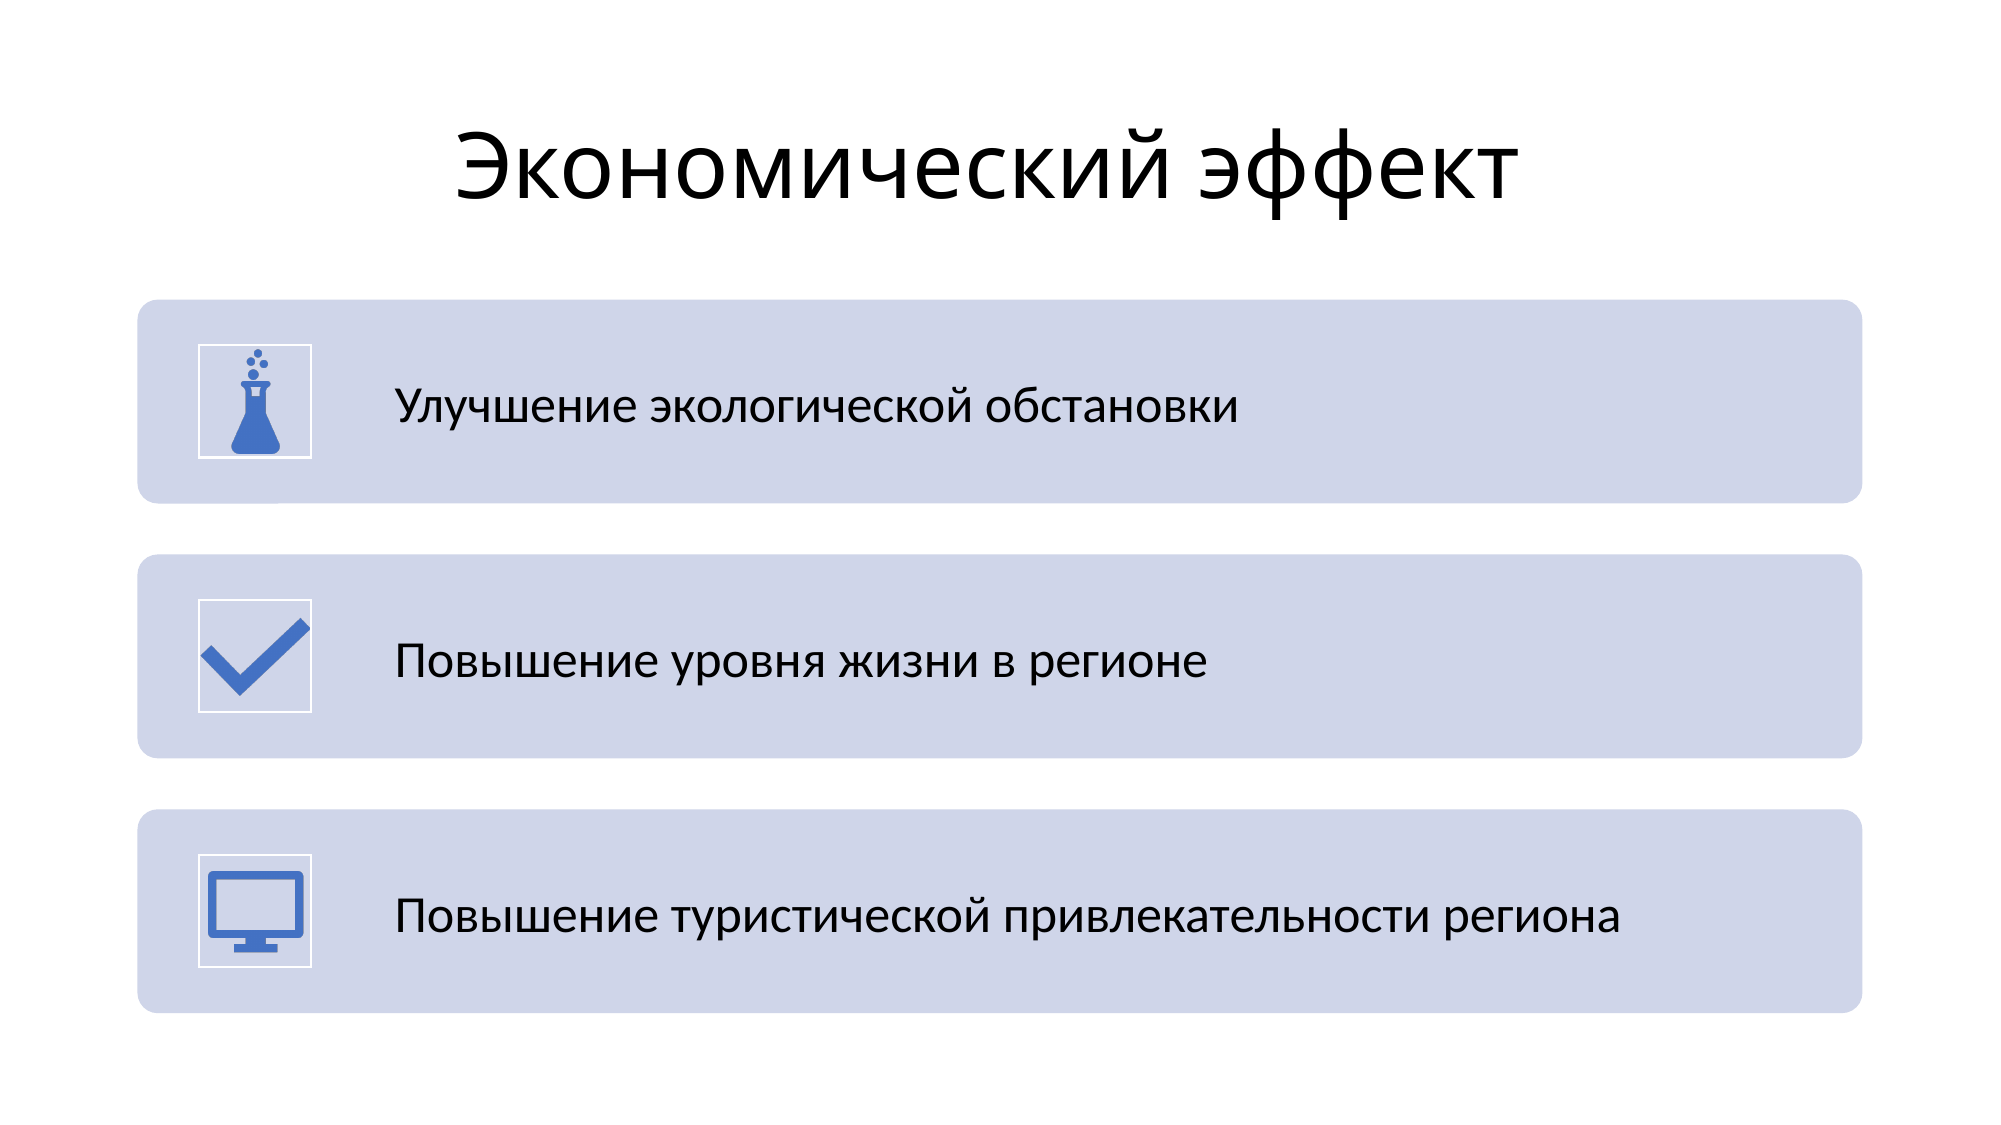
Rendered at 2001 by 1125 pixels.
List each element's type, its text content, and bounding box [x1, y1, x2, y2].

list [137, 299, 1863, 1014]
title Экономический эффект [137, 59, 1863, 278]
